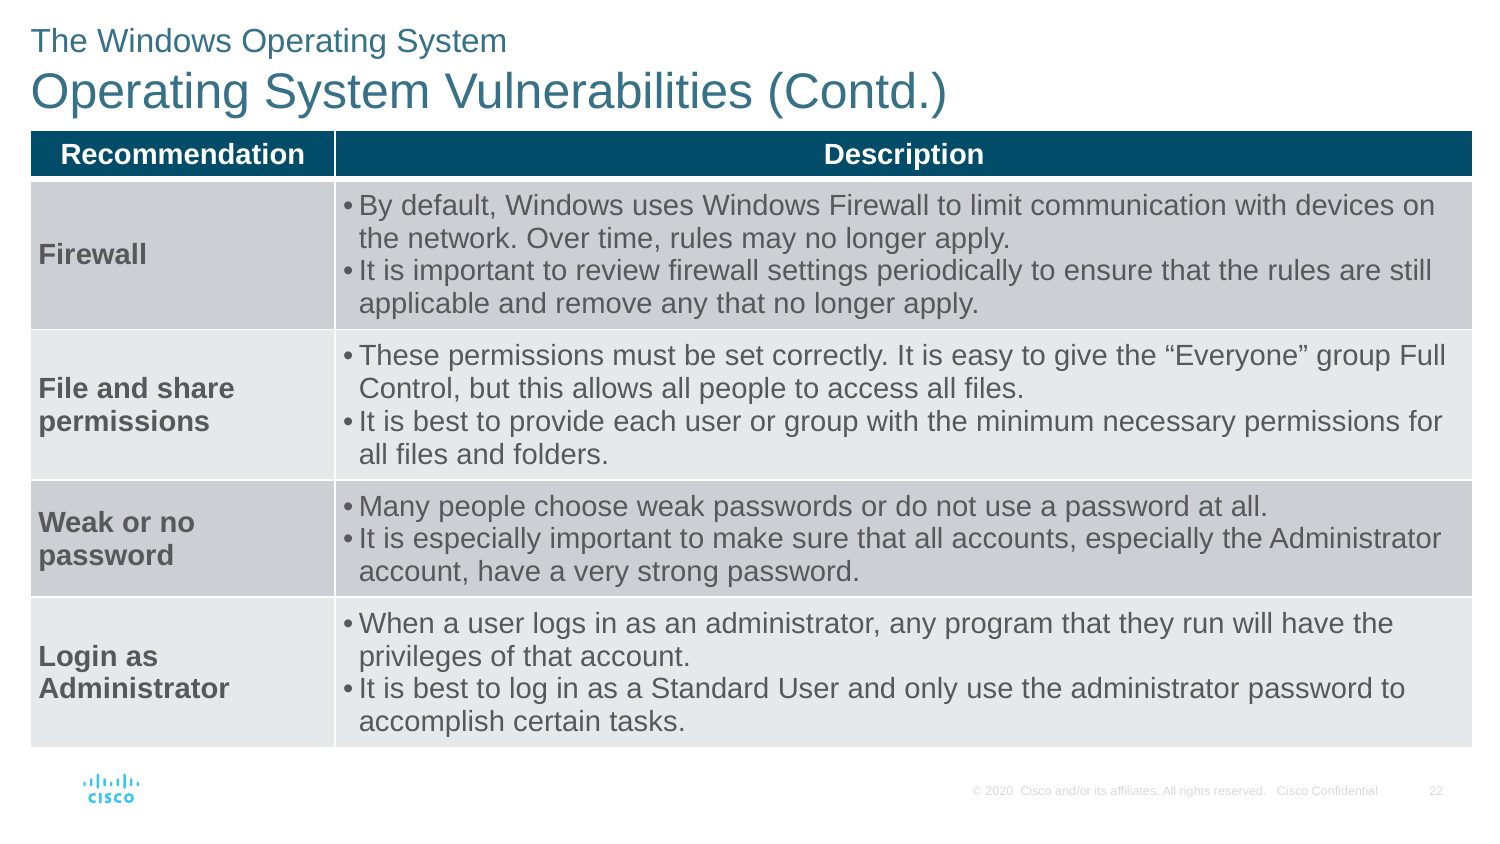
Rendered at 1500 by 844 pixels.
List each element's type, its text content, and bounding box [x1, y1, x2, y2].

table_cell By default, Windows uses Windows Firewall to limit communication with devices on the network. Over time, rules may no longer apply. It is important to review firewall settings periodically to ensure that the rules are still applicable and remove any that no longer apply. [336, 182, 1472, 329]
table_cell Weak or no password [31, 481, 334, 596]
table_cell Firewall [31, 182, 334, 329]
table_header Recommendation [31, 131, 334, 176]
table_cell When a user logs in as an administrator, any program that they run will have the privileges of that account. It is best to log in as a Standard User and only use the administrator password to accomplish certain tasks. [336, 598, 1472, 747]
table_cell Many people choose weak passwords or do not use a password at all. It is especially important to make sure that all accounts, especially the Administrator account, have a very strong password. [336, 481, 1472, 596]
table_header Description [336, 131, 1472, 176]
table_cell These permissions must be set correctly. It is easy to give the “Everyone” group Full Control, but this allows all people to access all files. It is best to provide each user or group with the minimum necessary permissions for all files and folders. [336, 330, 1472, 479]
title The Windows Operating System Operating System Vulnerabilities (Contd.) [0, 6, 1500, 131]
table_cell File and share permissions [31, 330, 334, 479]
table_cell Login as Administrator [31, 598, 334, 747]
